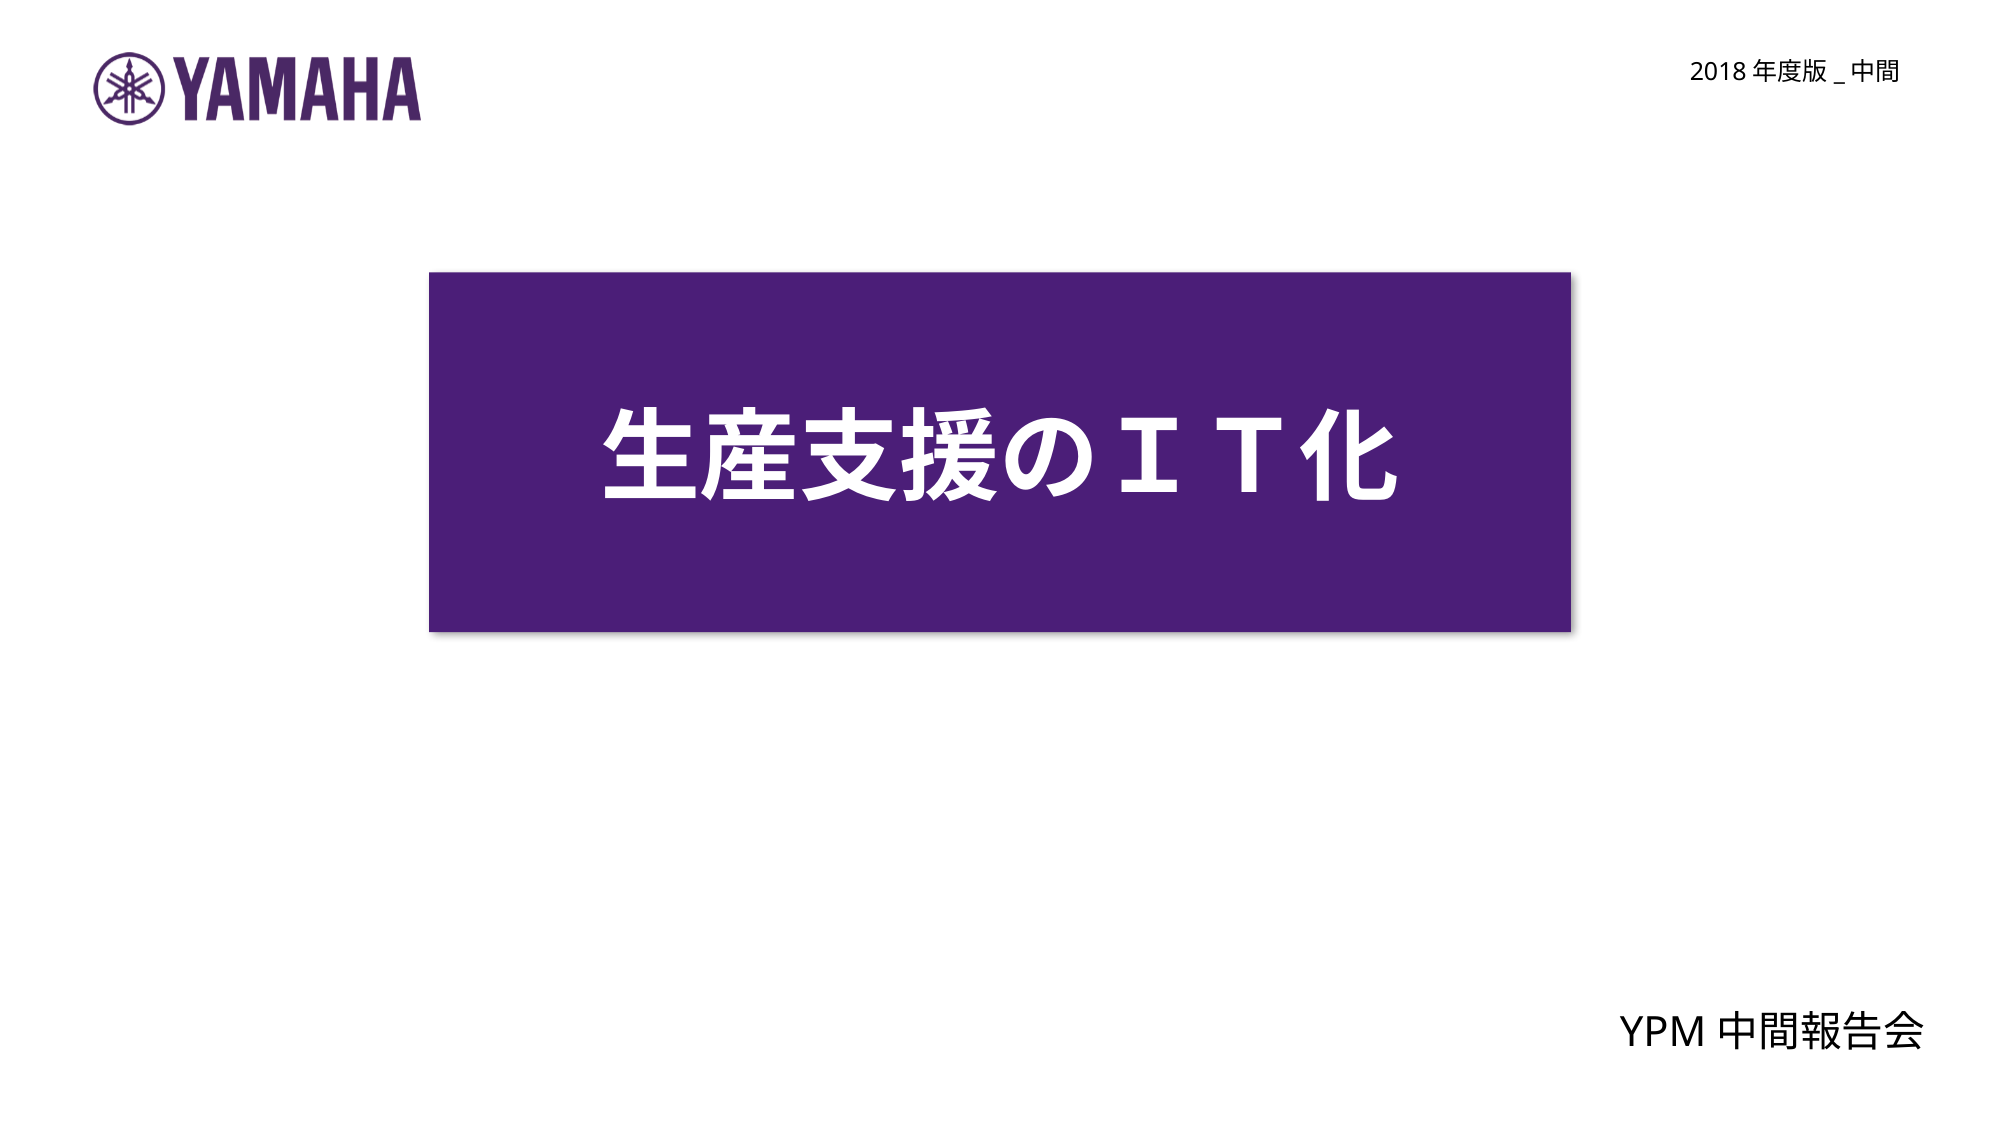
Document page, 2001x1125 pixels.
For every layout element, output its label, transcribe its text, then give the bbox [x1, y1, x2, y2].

picture [87, 49, 430, 128]
list YPM中間報告会 [1327, 995, 1941, 1065]
list 2018年度版_中間 [1656, 42, 1916, 98]
title 生産支援のＩＴ化 [429, 272, 1571, 632]
